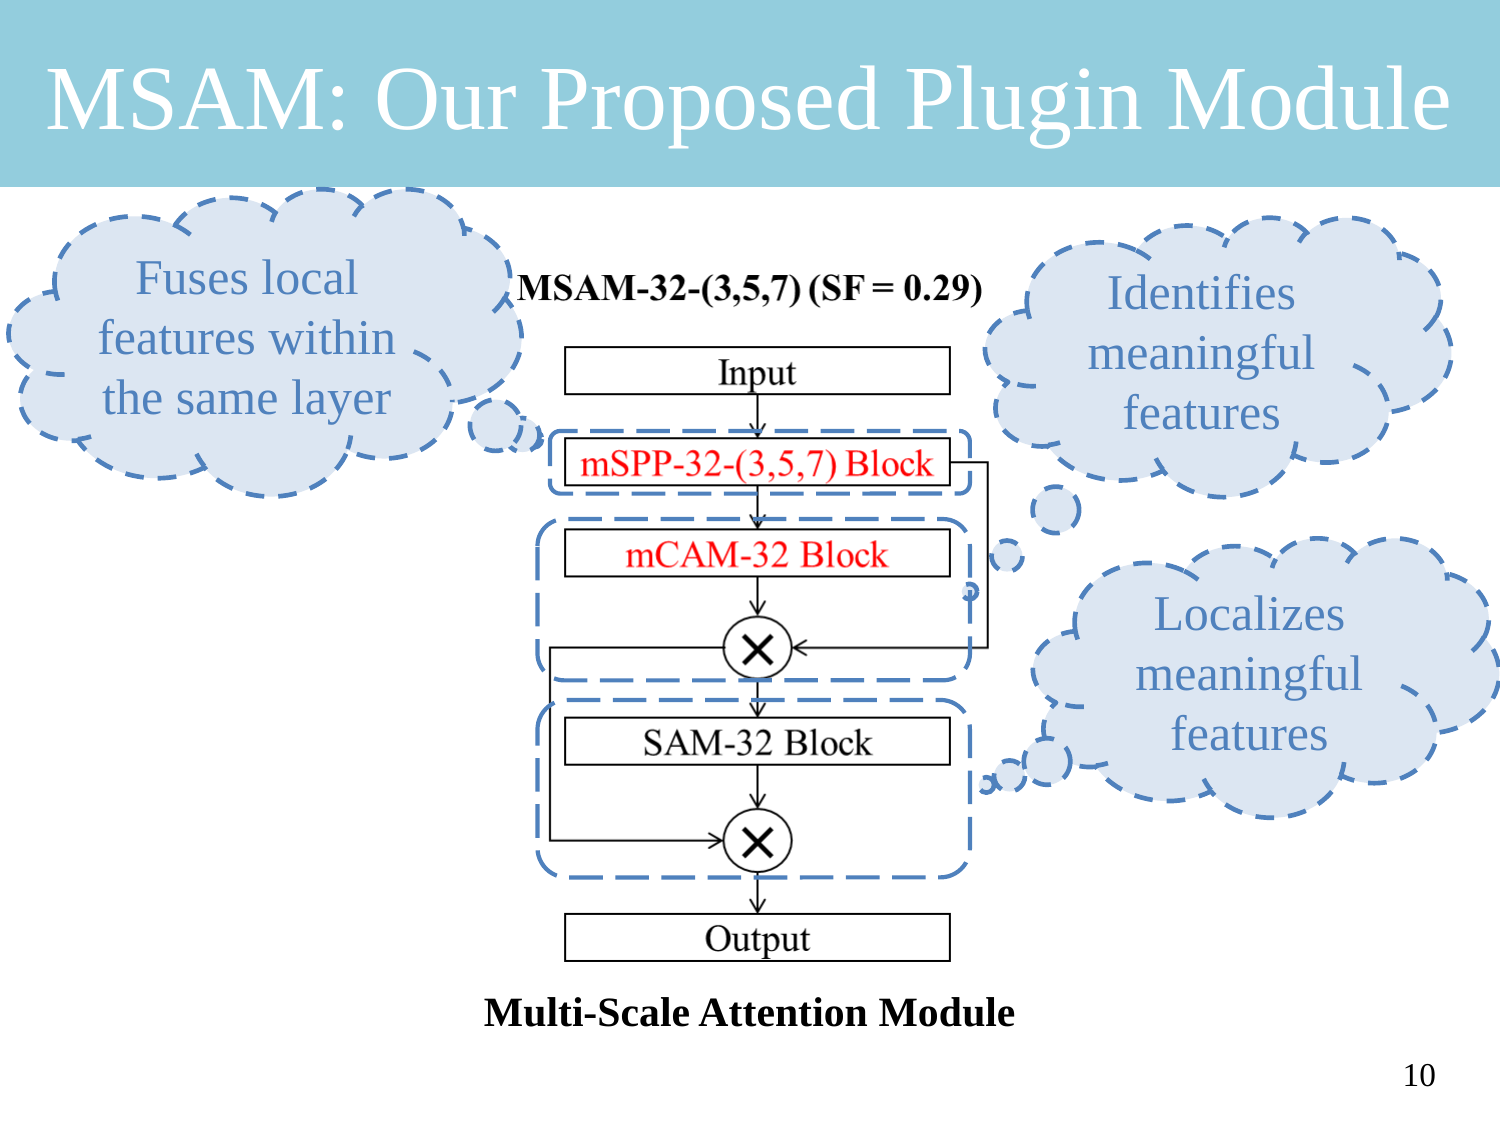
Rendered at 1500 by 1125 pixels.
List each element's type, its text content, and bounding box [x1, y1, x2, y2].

text_box Fuses local features within the same layer [6, 187, 503, 499]
title MSAM: Our Proposed Plugin Module [0, 0, 1500, 187]
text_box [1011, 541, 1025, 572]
text_box Localizes meaningful features [1011, 536, 1500, 820]
text_box Multi-Scale Attention Module [248, 977, 1252, 1042]
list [493, 250, 1007, 983]
text_box Identifies meaningful features [1030, 485, 1082, 536]
text_box Identifies meaningful features [1011, 215, 1454, 500]
slide_number 10 [1101, 1042, 1452, 1103]
